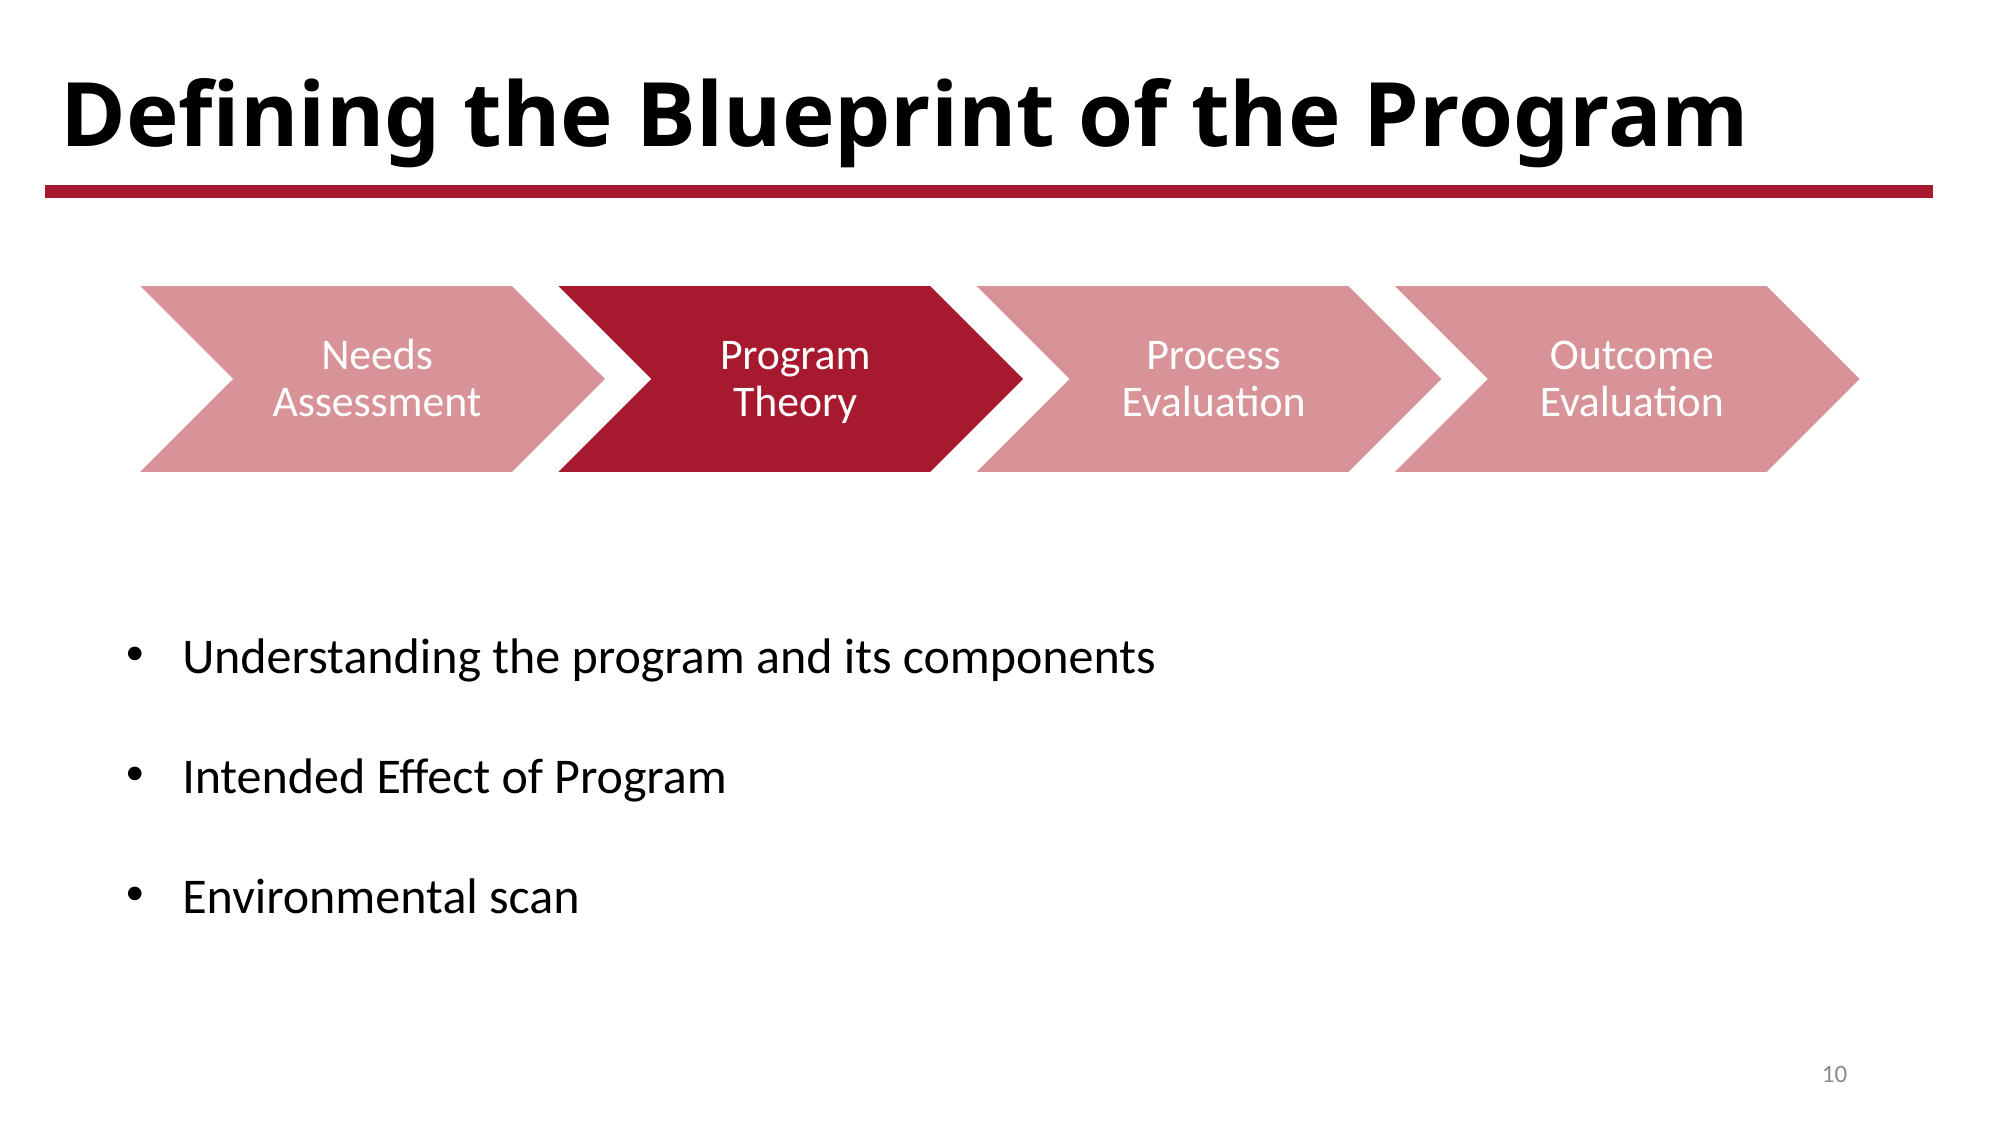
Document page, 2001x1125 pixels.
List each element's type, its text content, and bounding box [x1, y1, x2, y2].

text_box Understanding the program and its components Intended Effect of Program Environmental scan [111, 615, 1494, 931]
text_box [45, 185, 1932, 197]
title Defining the Blueprint of the Program [45, 49, 1771, 185]
slide_number 10 [1412, 1042, 1863, 1103]
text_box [139, 242, 1861, 516]
